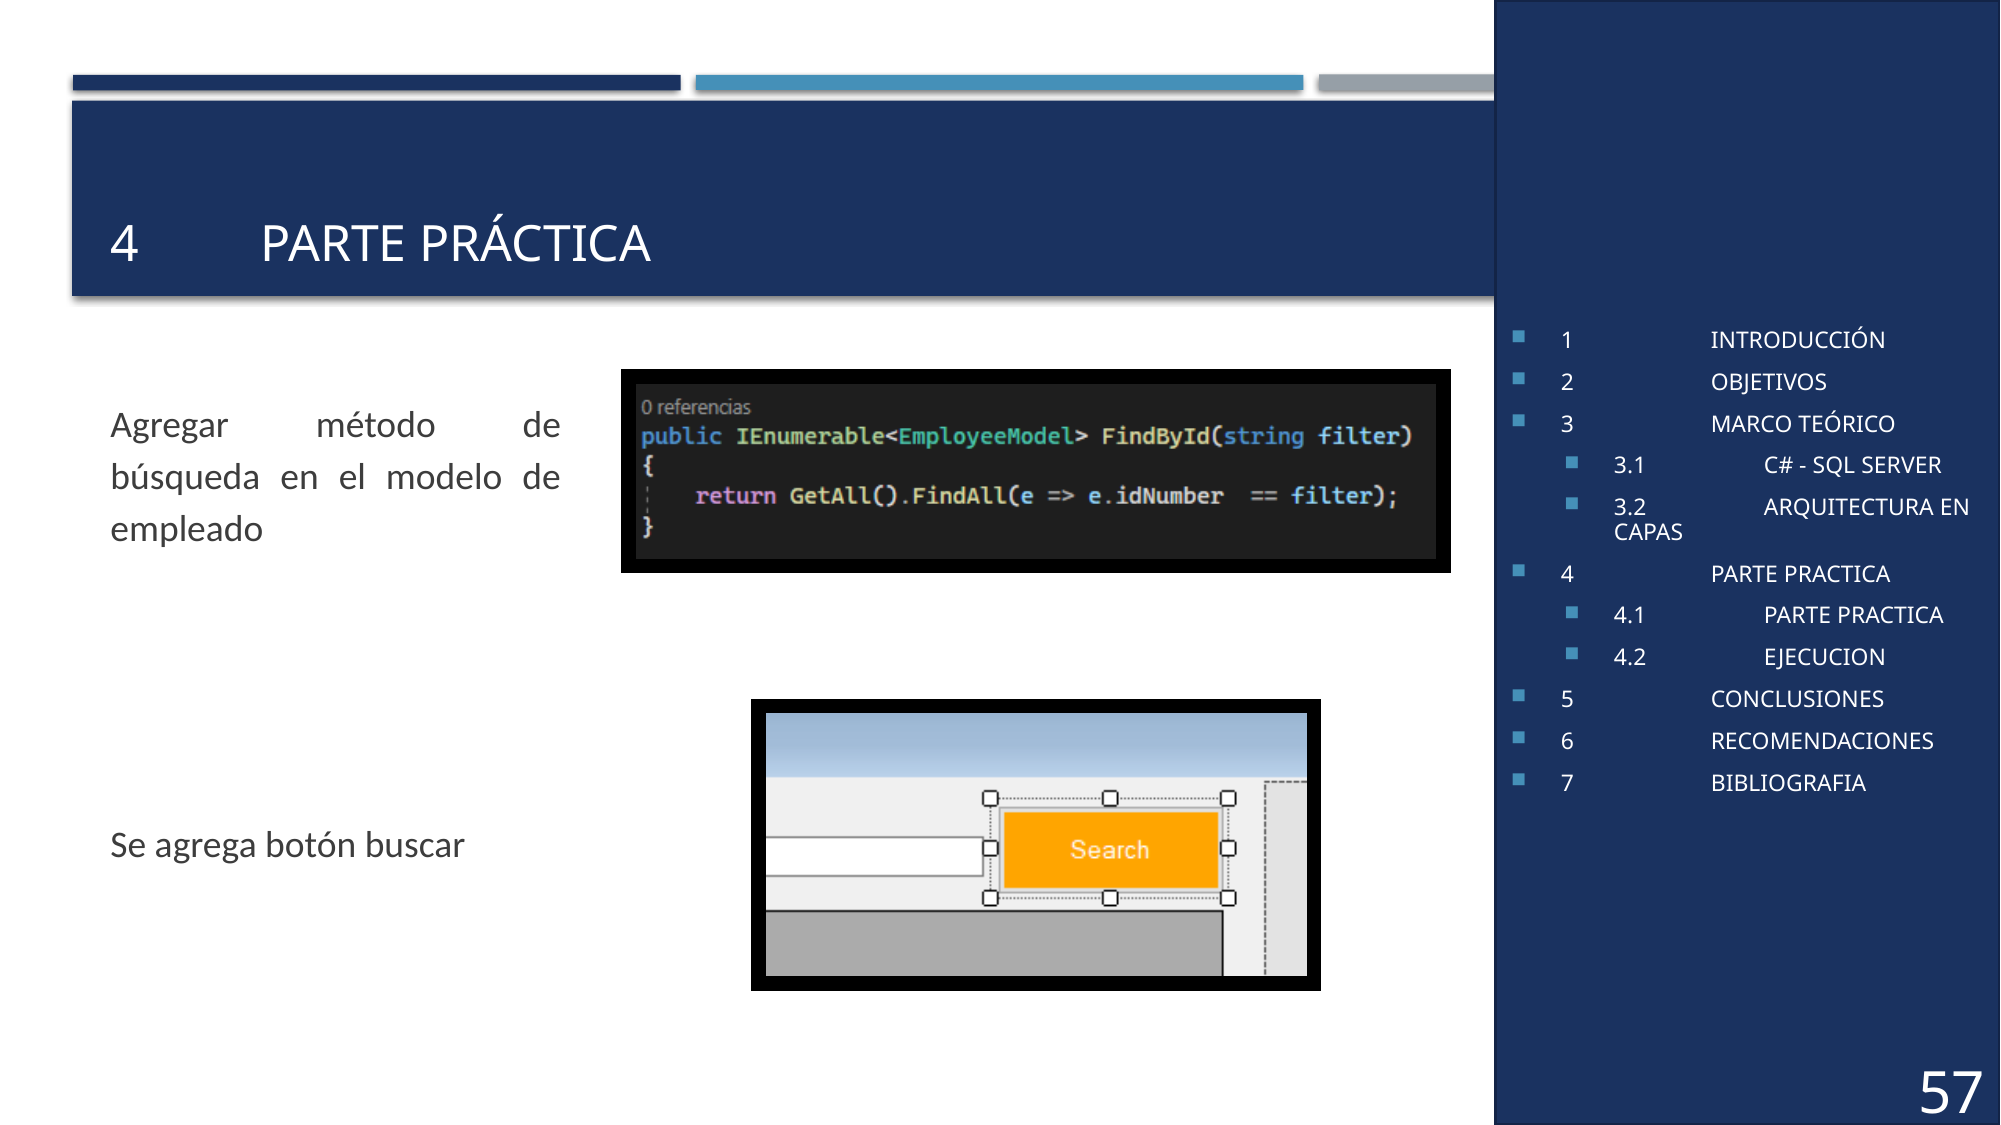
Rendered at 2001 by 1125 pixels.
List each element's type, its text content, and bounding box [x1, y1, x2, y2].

picture [635, 383, 1437, 560]
picture [764, 712, 1307, 977]
text_box Se agrega botón buscar [95, 691, 577, 987]
title 4 Parte práctica [95, 112, 1494, 279]
text_box 1 INTRODUCCIÓN 2 OBJETIVOS 3 MARCO TEÓRICO 3.1 C# - SQL SERVER 3.2 ARQUITECTURA EN CAPAS 4 PARTE PRACTICA 4.1 PARTE PRACTICA 4.2 EJECUCION 5 CONCLUSIONES 6 RECOMENDACIONES 7 BIBLIOGRAFIA [1494, 0, 2000, 1125]
list Agregar método de búsqueda en el modelo de empleado [95, 323, 577, 619]
slide_number 57 [1827, 1065, 2000, 1125]
